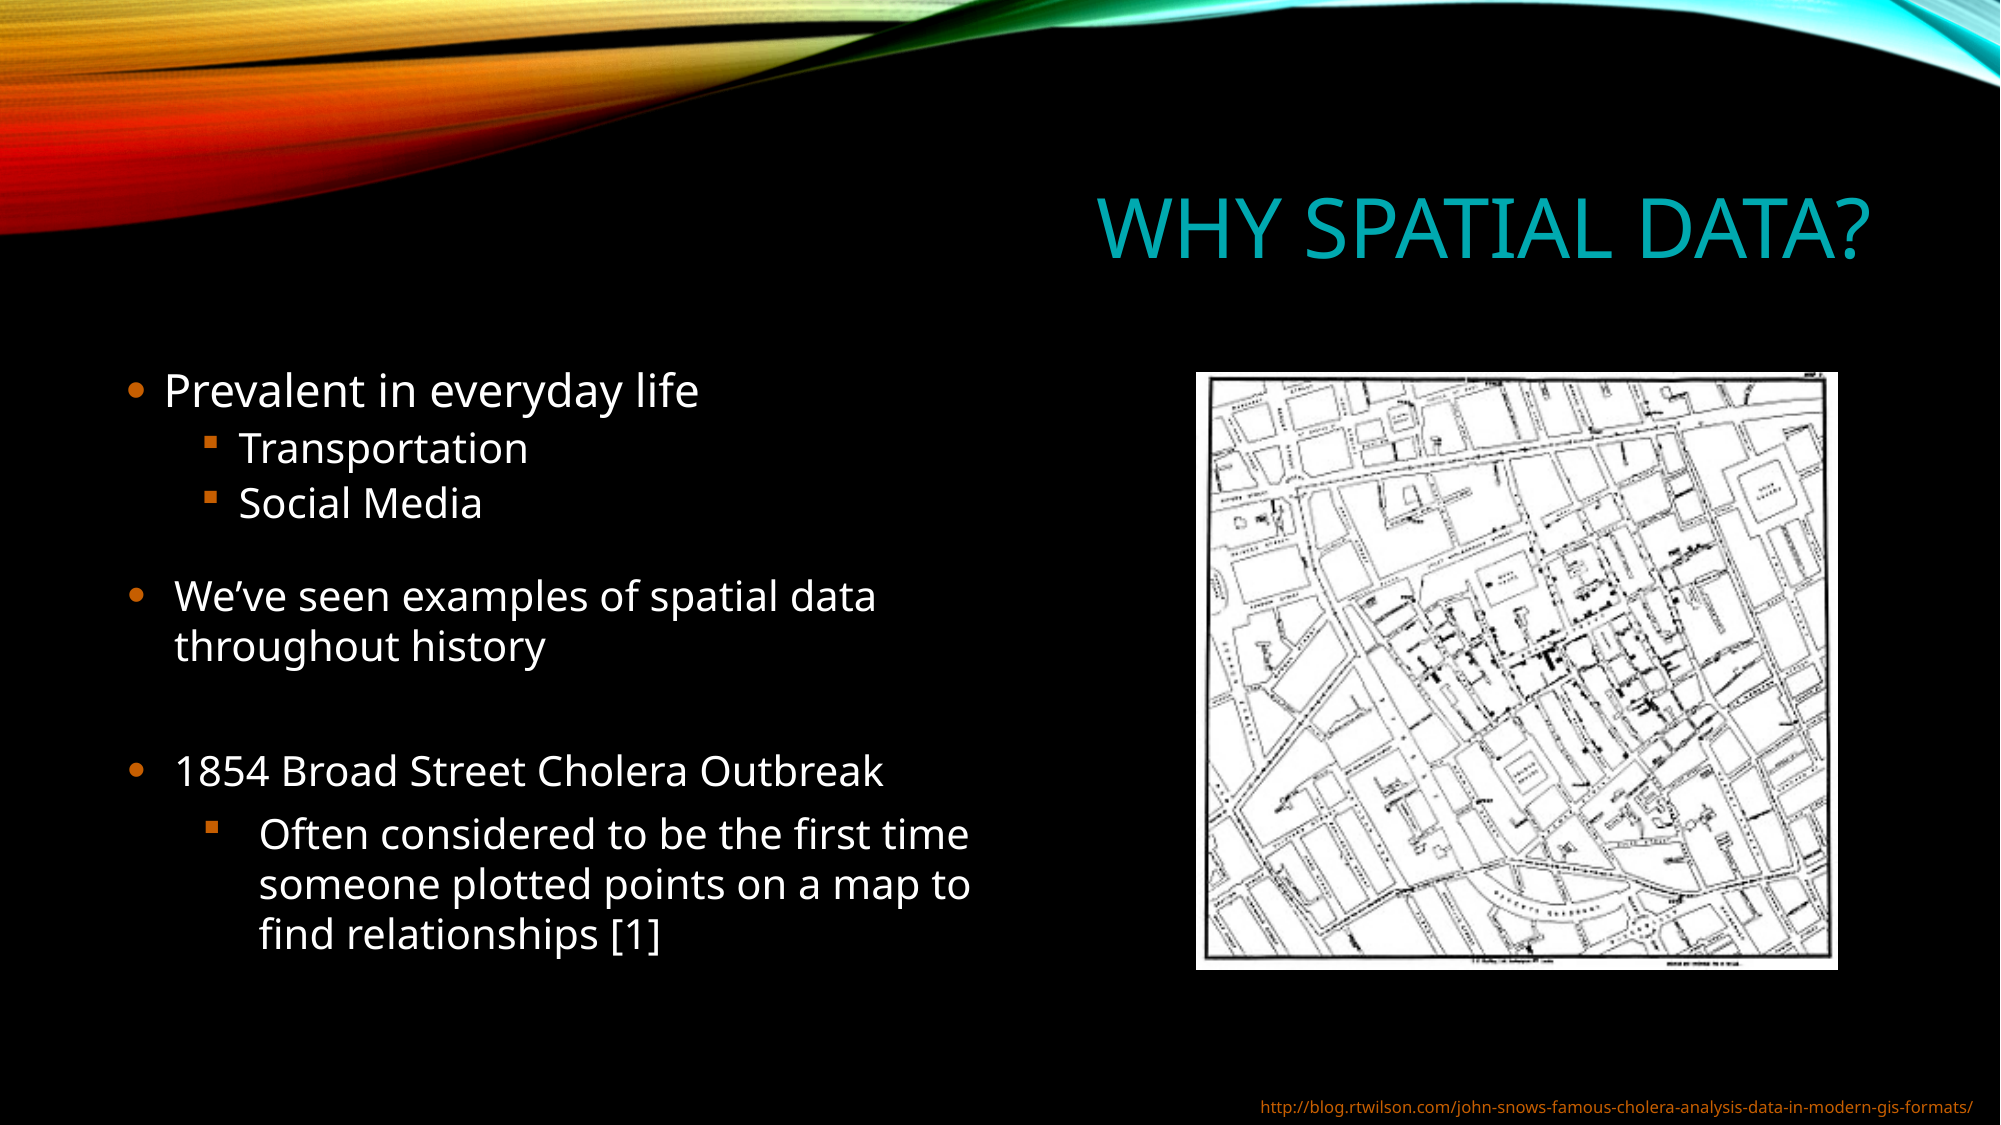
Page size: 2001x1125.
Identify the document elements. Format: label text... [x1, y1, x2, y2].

picture [0, 0, 2000, 237]
text_box http://blog.rtwilson.com/john-snows-famous-cholera-analysis-data-in-modern-gis-formats/ [1245, 1089, 2000, 1125]
title Why Spatial Data? [474, 125, 1888, 338]
picture [1195, 372, 1838, 971]
list Prevalent in everyday life Transportation Social Media [111, 360, 1066, 1021]
text_box We’ve seen examples of spatial data throughout history 1854 Broad Street Cholera Outbreak Often considered to be the first time someone plotted points on a map to find relationships [1] [112, 562, 1074, 965]
